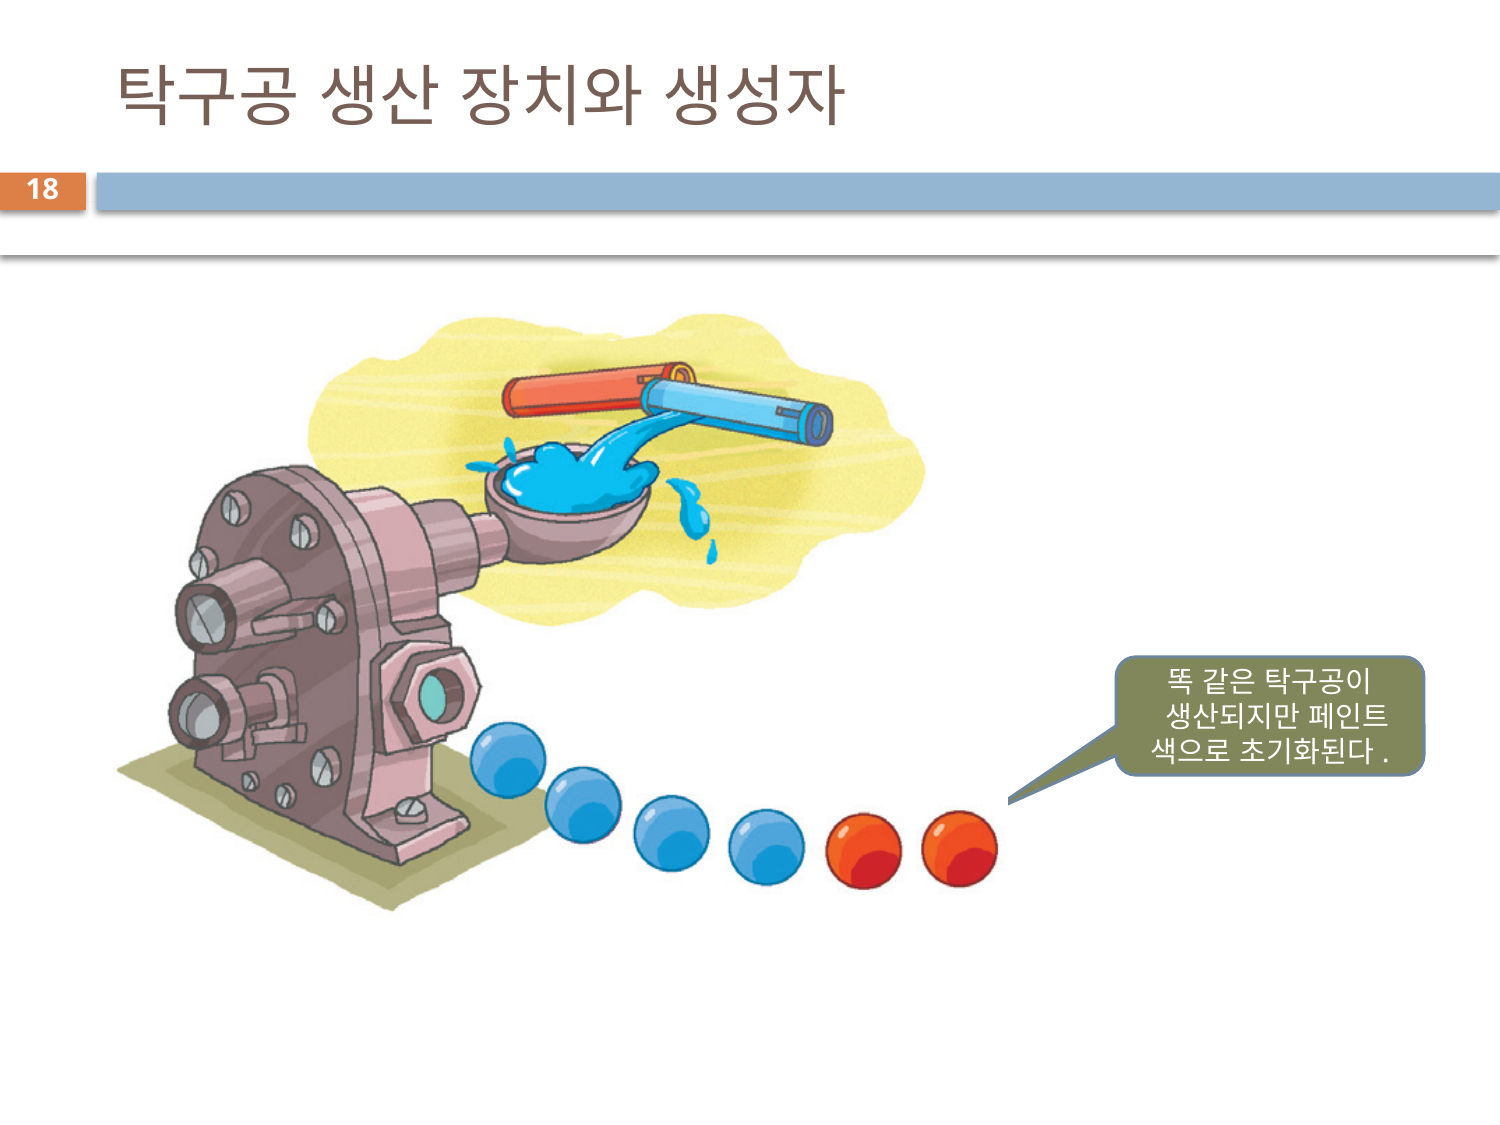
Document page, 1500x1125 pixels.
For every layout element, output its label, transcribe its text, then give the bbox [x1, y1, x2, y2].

slide_number 18 [0, 170, 87, 211]
text_box 똑 같은 탁구공이 생산되지만 페인트 색으로 초기화된다. [1013, 655, 1426, 804]
picture [111, 302, 1008, 919]
title 탁구공 생산 장치와 생성자 [100, 37, 1438, 149]
